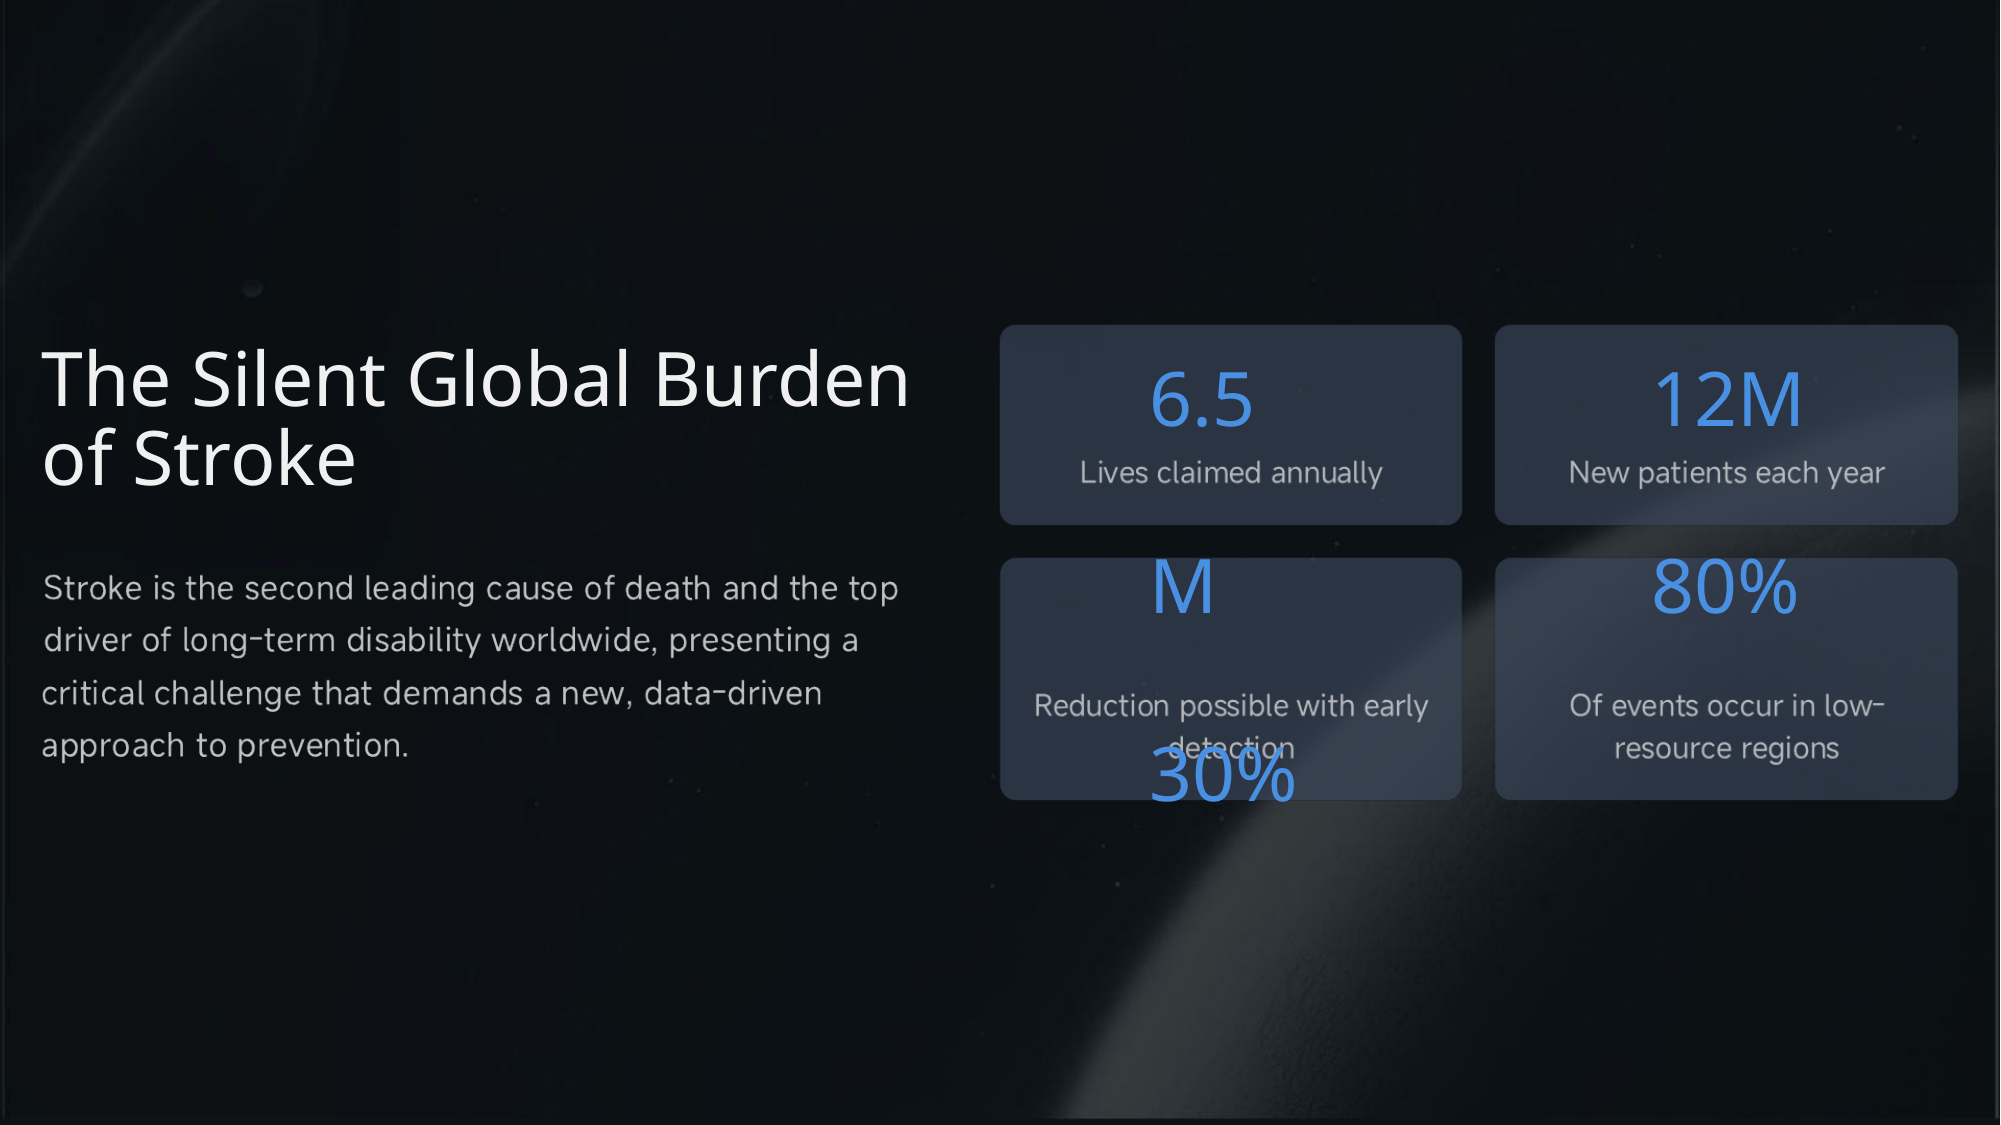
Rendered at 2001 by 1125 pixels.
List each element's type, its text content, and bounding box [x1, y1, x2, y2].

text_box [989, 547, 1149, 811]
text_box [989, 314, 1149, 536]
text_box 12M 80% [1651, 253, 1807, 629]
text_box [1484, 314, 1651, 536]
text_box [0, 0, 2000, 1125]
text_box [32, 669, 831, 774]
text_box The Silent Global Burden of Stroke [41, 341, 949, 501]
text_box [1807, 314, 1969, 536]
text_box [1319, 314, 1473, 536]
text_box [32, 564, 910, 669]
text_box [1319, 547, 1473, 811]
text_box [1484, 547, 1969, 811]
text_box 6.5M 30% [1149, 253, 1319, 817]
